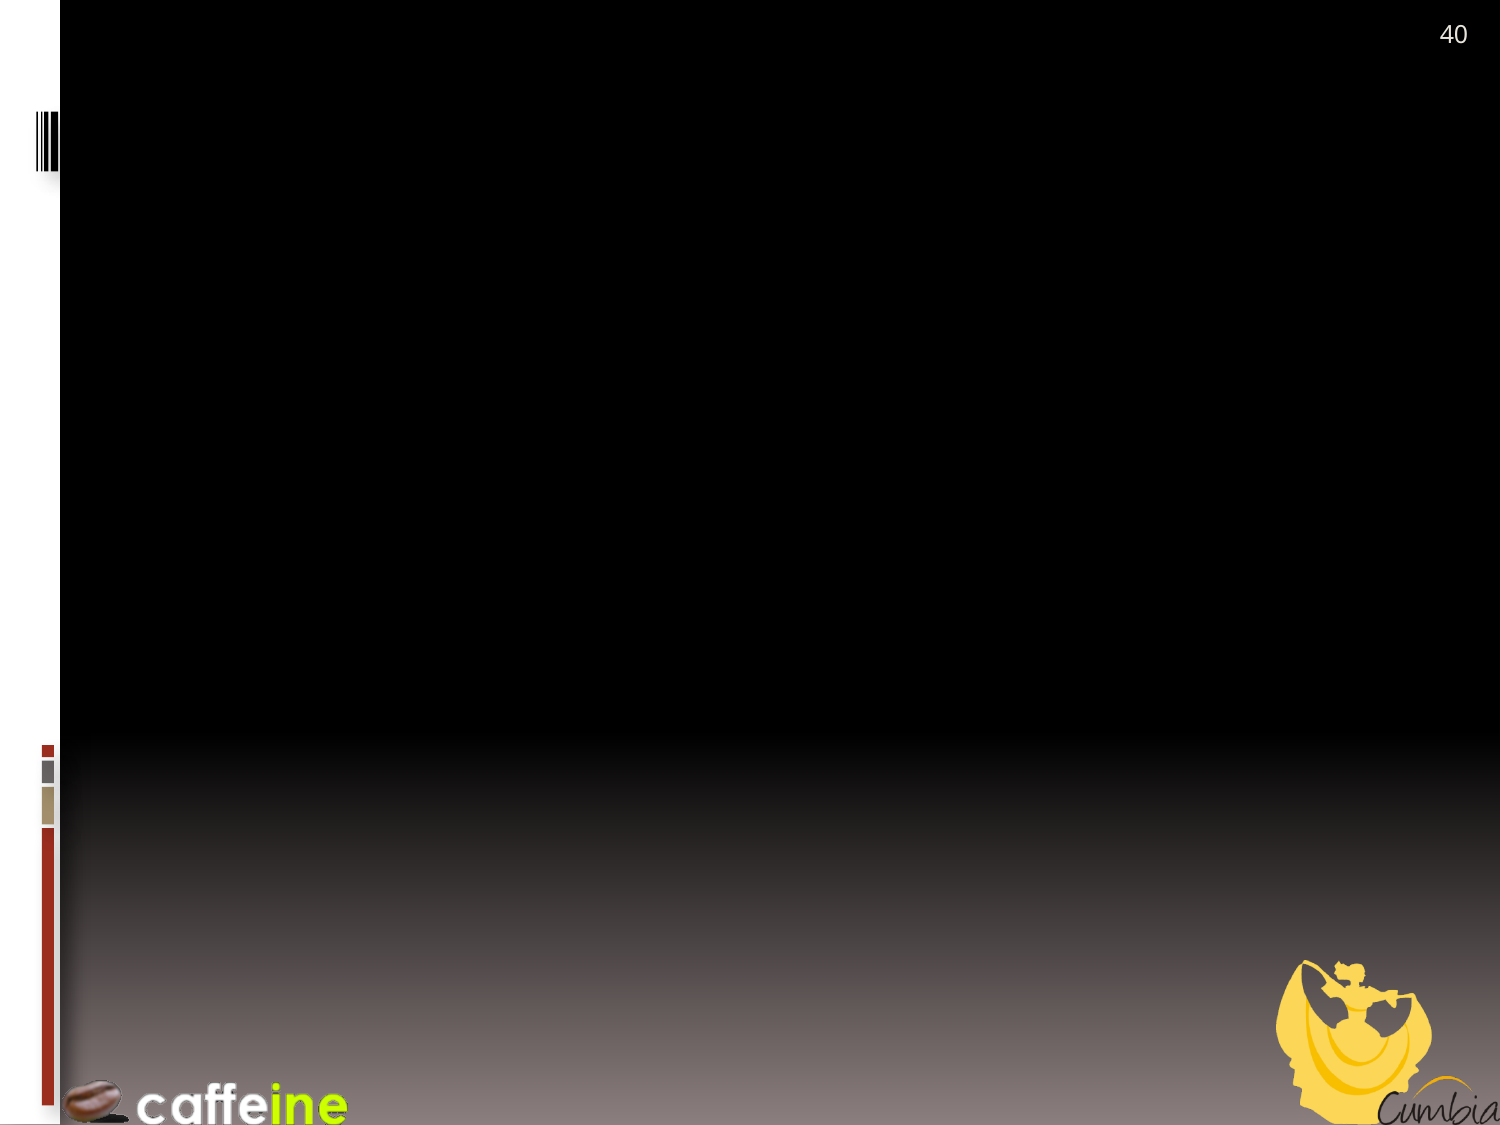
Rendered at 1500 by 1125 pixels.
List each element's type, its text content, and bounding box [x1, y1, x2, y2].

picture [1276, 960, 1500, 1125]
slide_number 40 [1425, 0, 1500, 60]
picture [62, 1080, 348, 1125]
